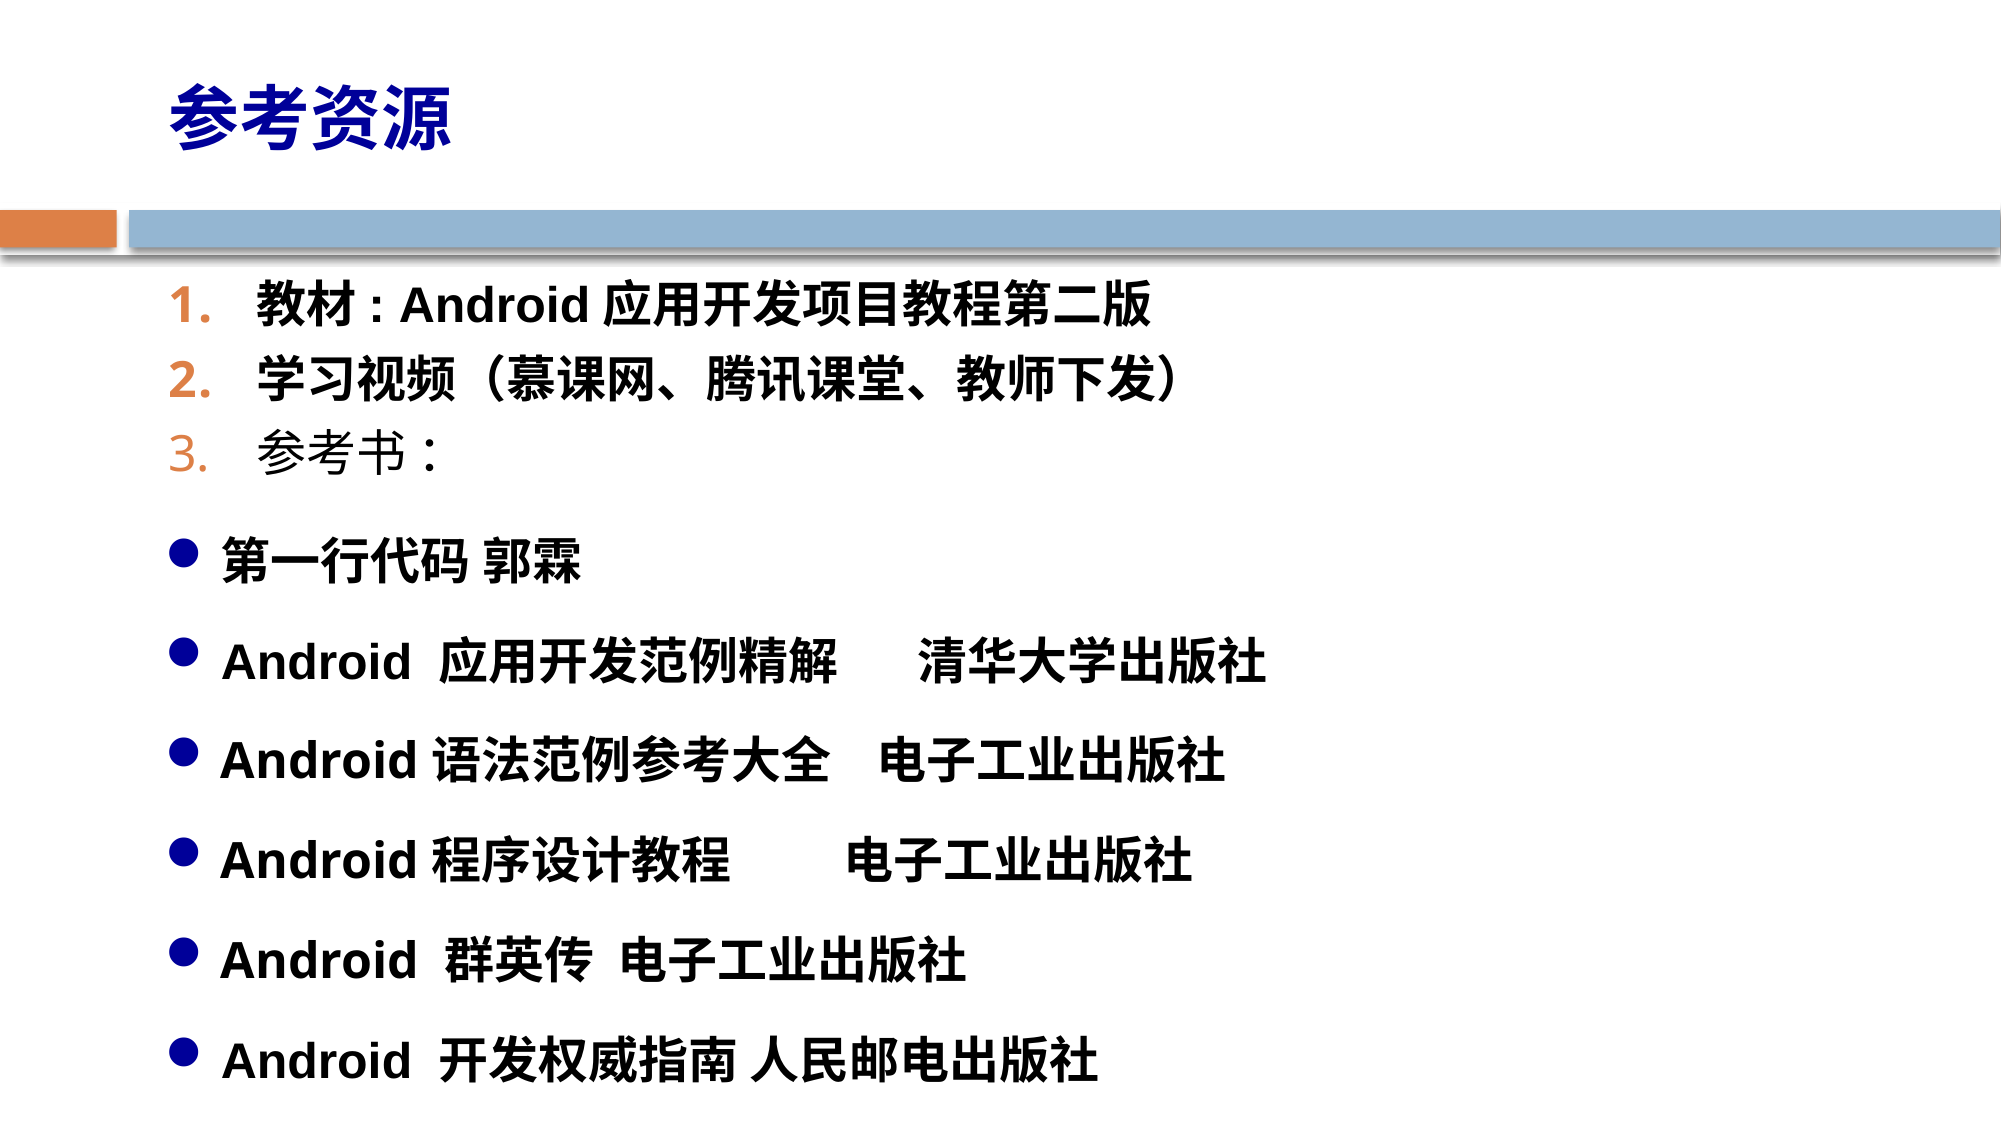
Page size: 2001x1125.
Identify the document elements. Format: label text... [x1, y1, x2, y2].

text_box 第一行代码 郭霖 Android 应用开发范例精解 清华大学出版社 Android语法范例参考大全 电子工业出版社 Android程序设计教程 电子工业出版社 Android 群英传 电子工业出版社 Android 开发权威指南 人民邮电出版社 [150, 491, 1425, 1106]
list 参考资源 教材: Android应用开发项目教程第二版 学习视频（慕课网、腾讯课堂、教师下发） 参考书 ： [154, 66, 1584, 528]
